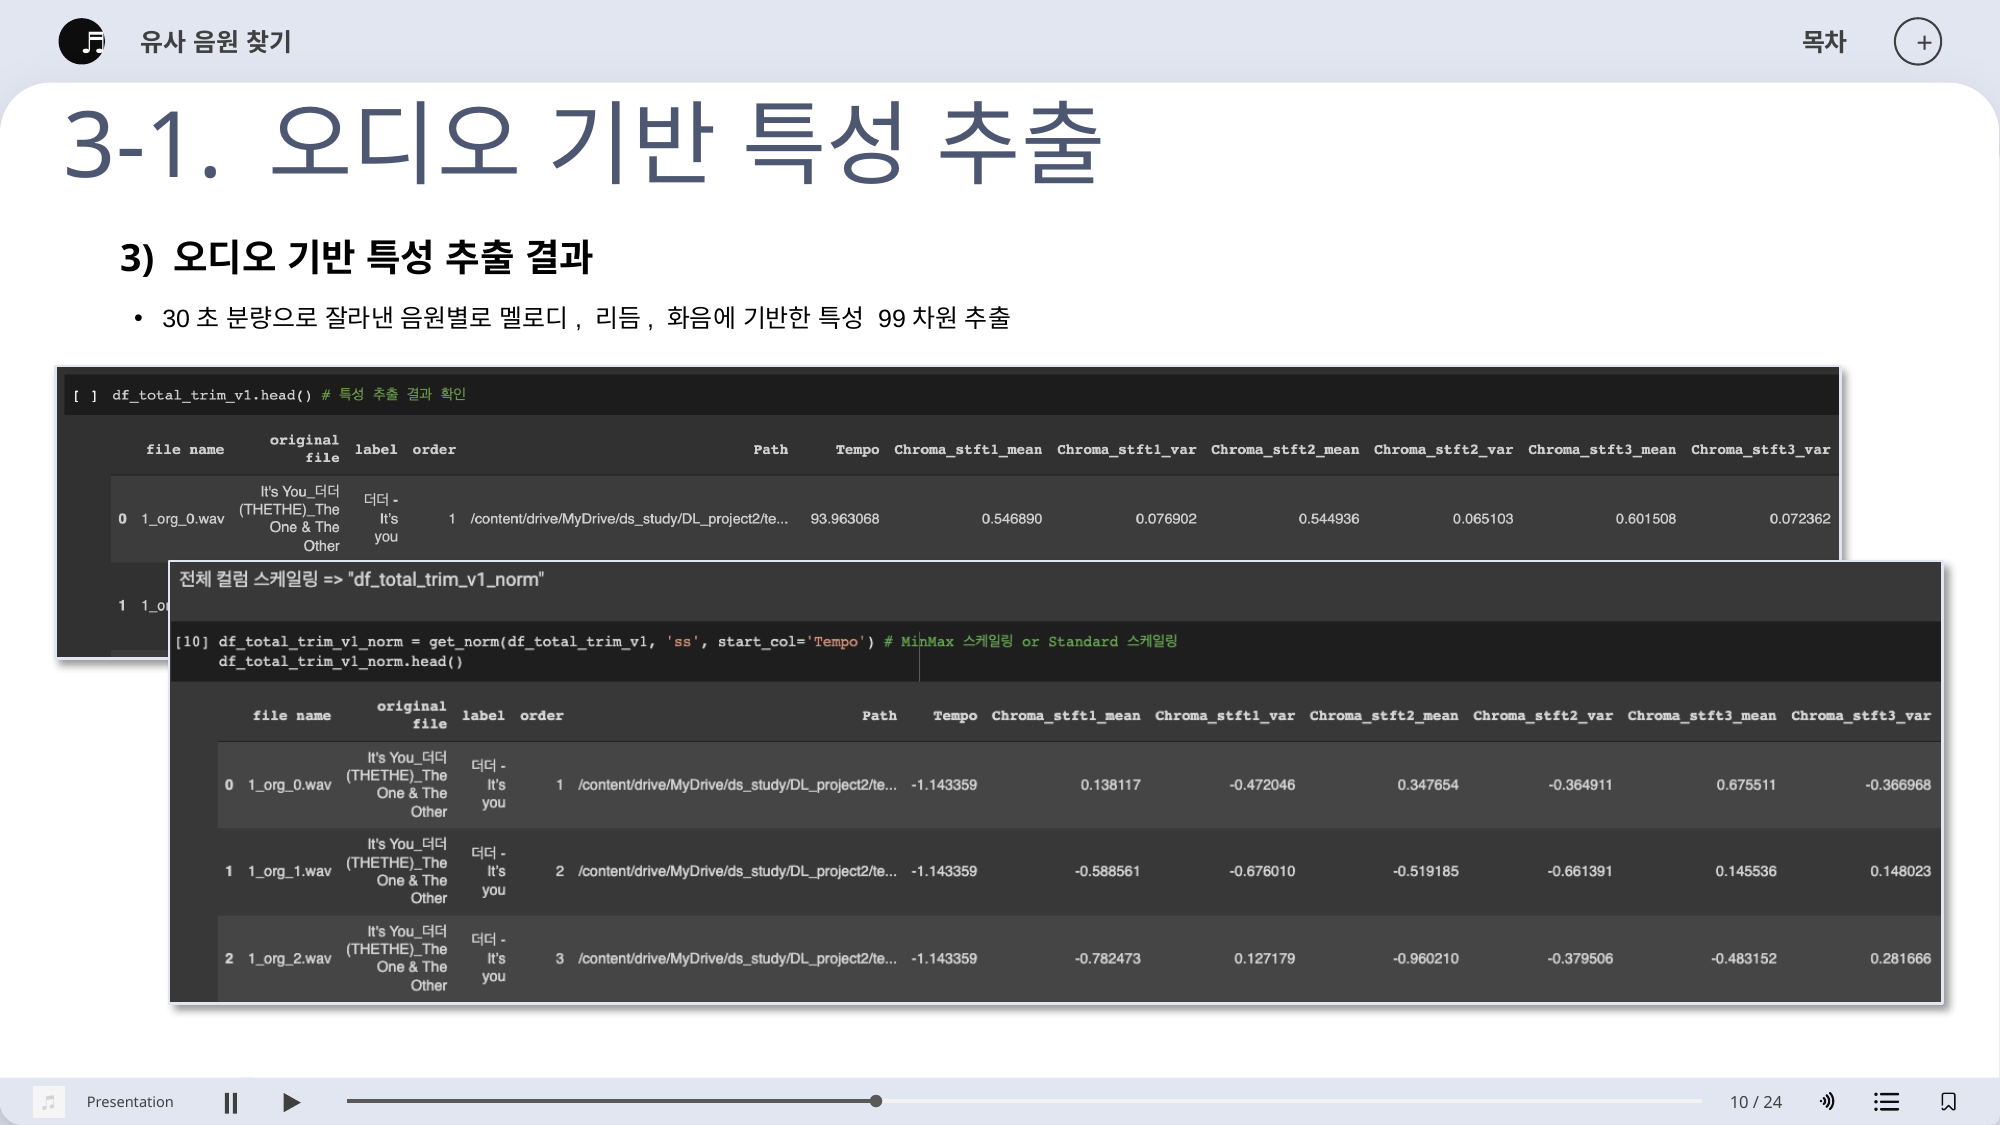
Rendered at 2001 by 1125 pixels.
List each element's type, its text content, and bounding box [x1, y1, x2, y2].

text_box ♬ [57, 17, 106, 66]
text_box + [1893, 17, 1943, 66]
text_box 목차 [1609, 19, 1863, 64]
text_box 3-1. 오디오 기반 특성 추출 [48, 90, 1401, 205]
text_box 30초 분량으로 잘라낸 음원별로 멜로디, 리듬, 화음에 기반한 특성 99차원 추출 [119, 295, 1095, 341]
picture [57, 367, 1942, 1003]
text_box 유사 음원 찾기 [125, 19, 1137, 64]
text_box [0, 81, 2000, 1077]
text_box 3) 오디오 기반 특성 추출 결과 [105, 226, 610, 287]
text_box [0, 1077, 2000, 1125]
